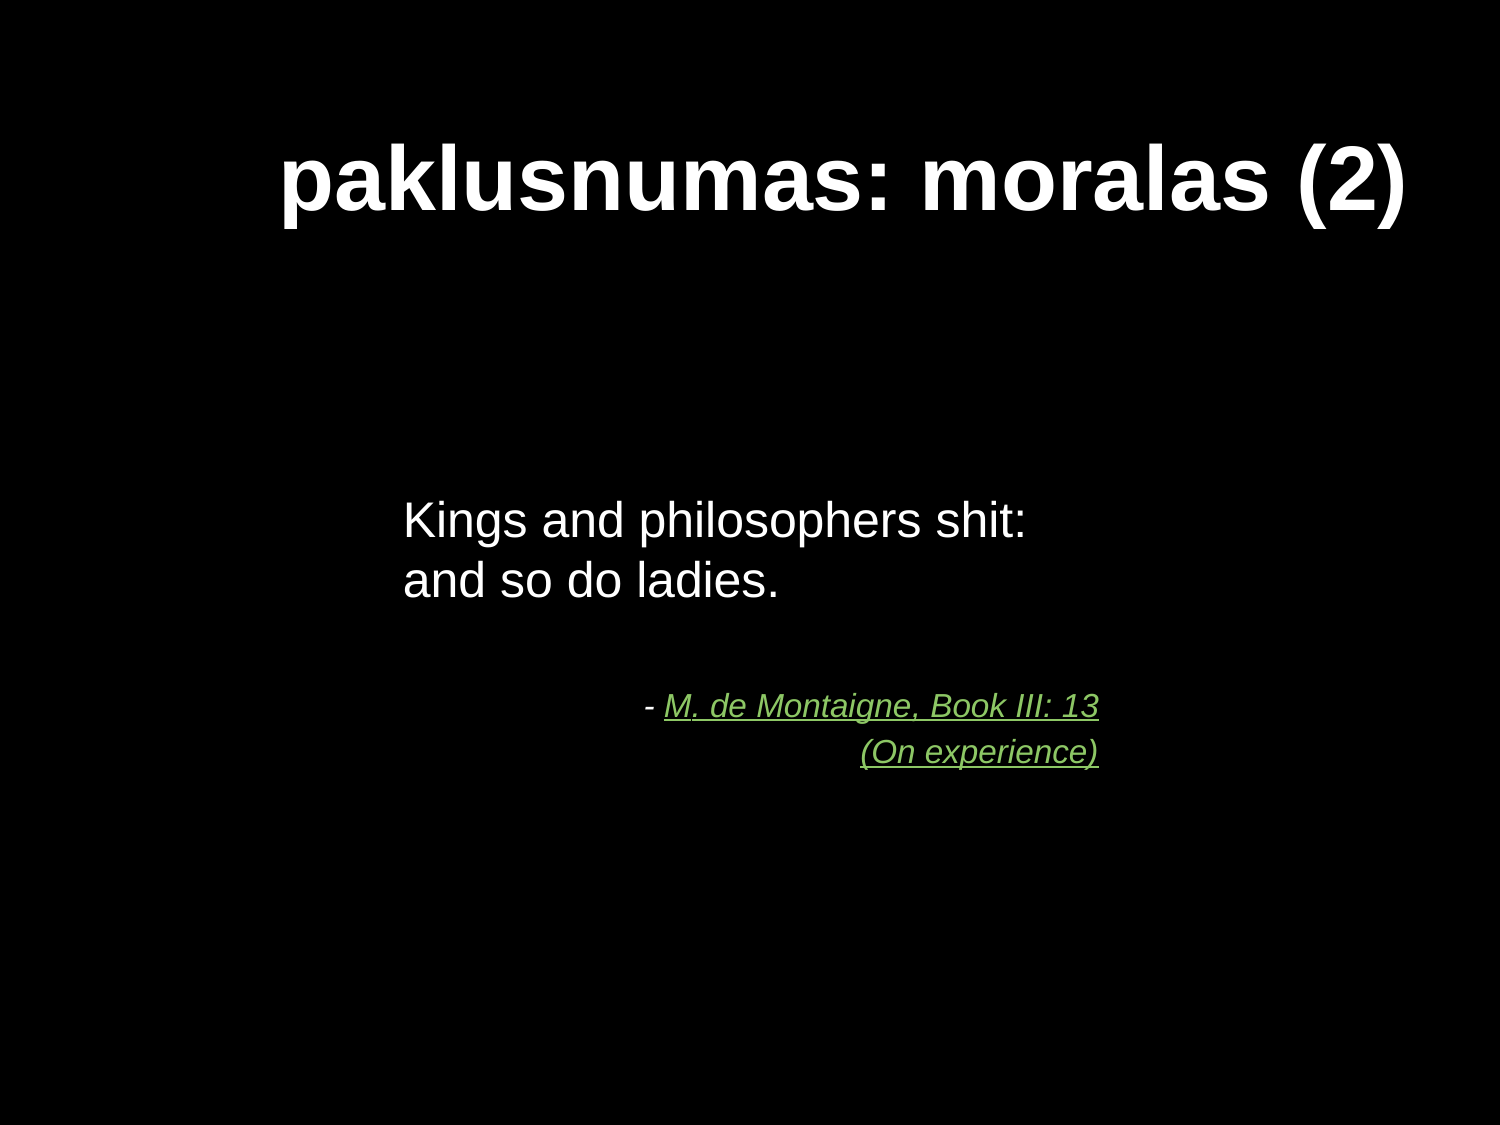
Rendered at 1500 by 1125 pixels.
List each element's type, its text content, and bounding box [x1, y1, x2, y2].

title paklusnumas: moralas (2) [75, 45, 1425, 303]
list Kings and philosophers shit: and so do ladies. - M. de Montaigne, Book III: 13 (On experience) [387, 479, 1114, 894]
